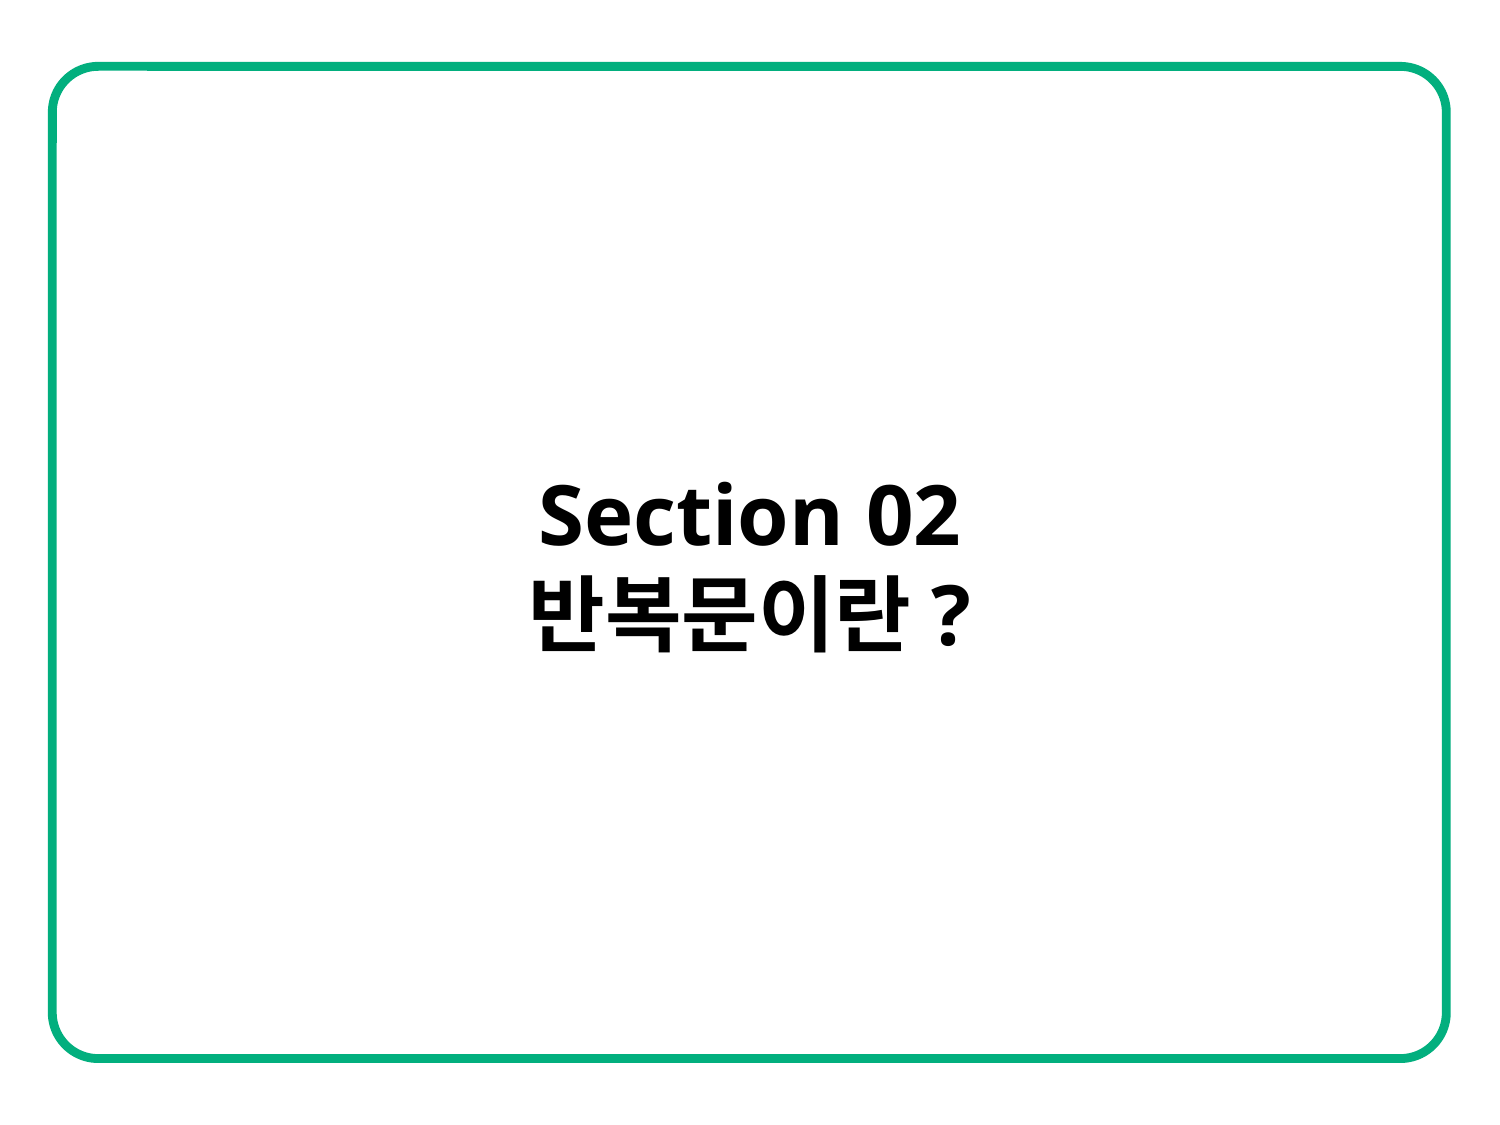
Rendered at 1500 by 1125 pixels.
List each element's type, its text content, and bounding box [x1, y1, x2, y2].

text_box Section 02 반복문이란? [342, 403, 1158, 722]
